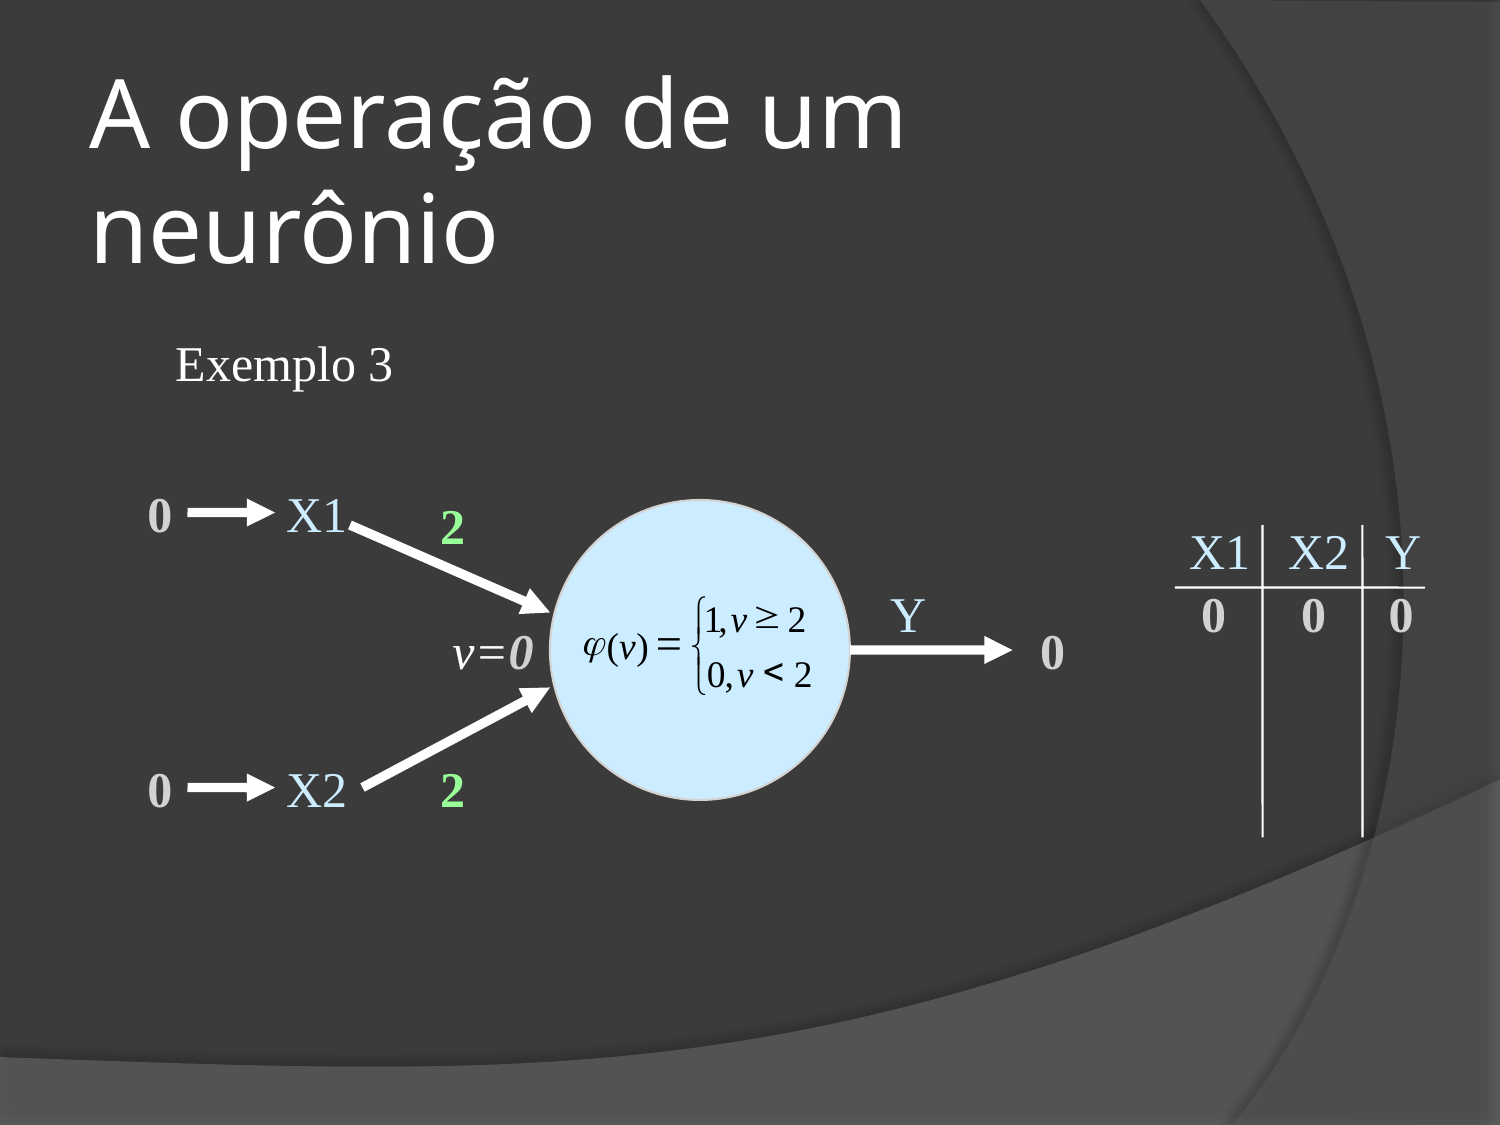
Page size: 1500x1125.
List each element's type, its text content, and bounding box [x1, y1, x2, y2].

text_box 0 [1025, 612, 1080, 688]
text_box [1173, 512, 1438, 838]
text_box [132, 474, 263, 826]
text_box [270, 474, 1013, 826]
text_box A operação de um neurônio [74, 45, 1301, 233]
text_box Exemplo 3 [160, 323, 409, 399]
